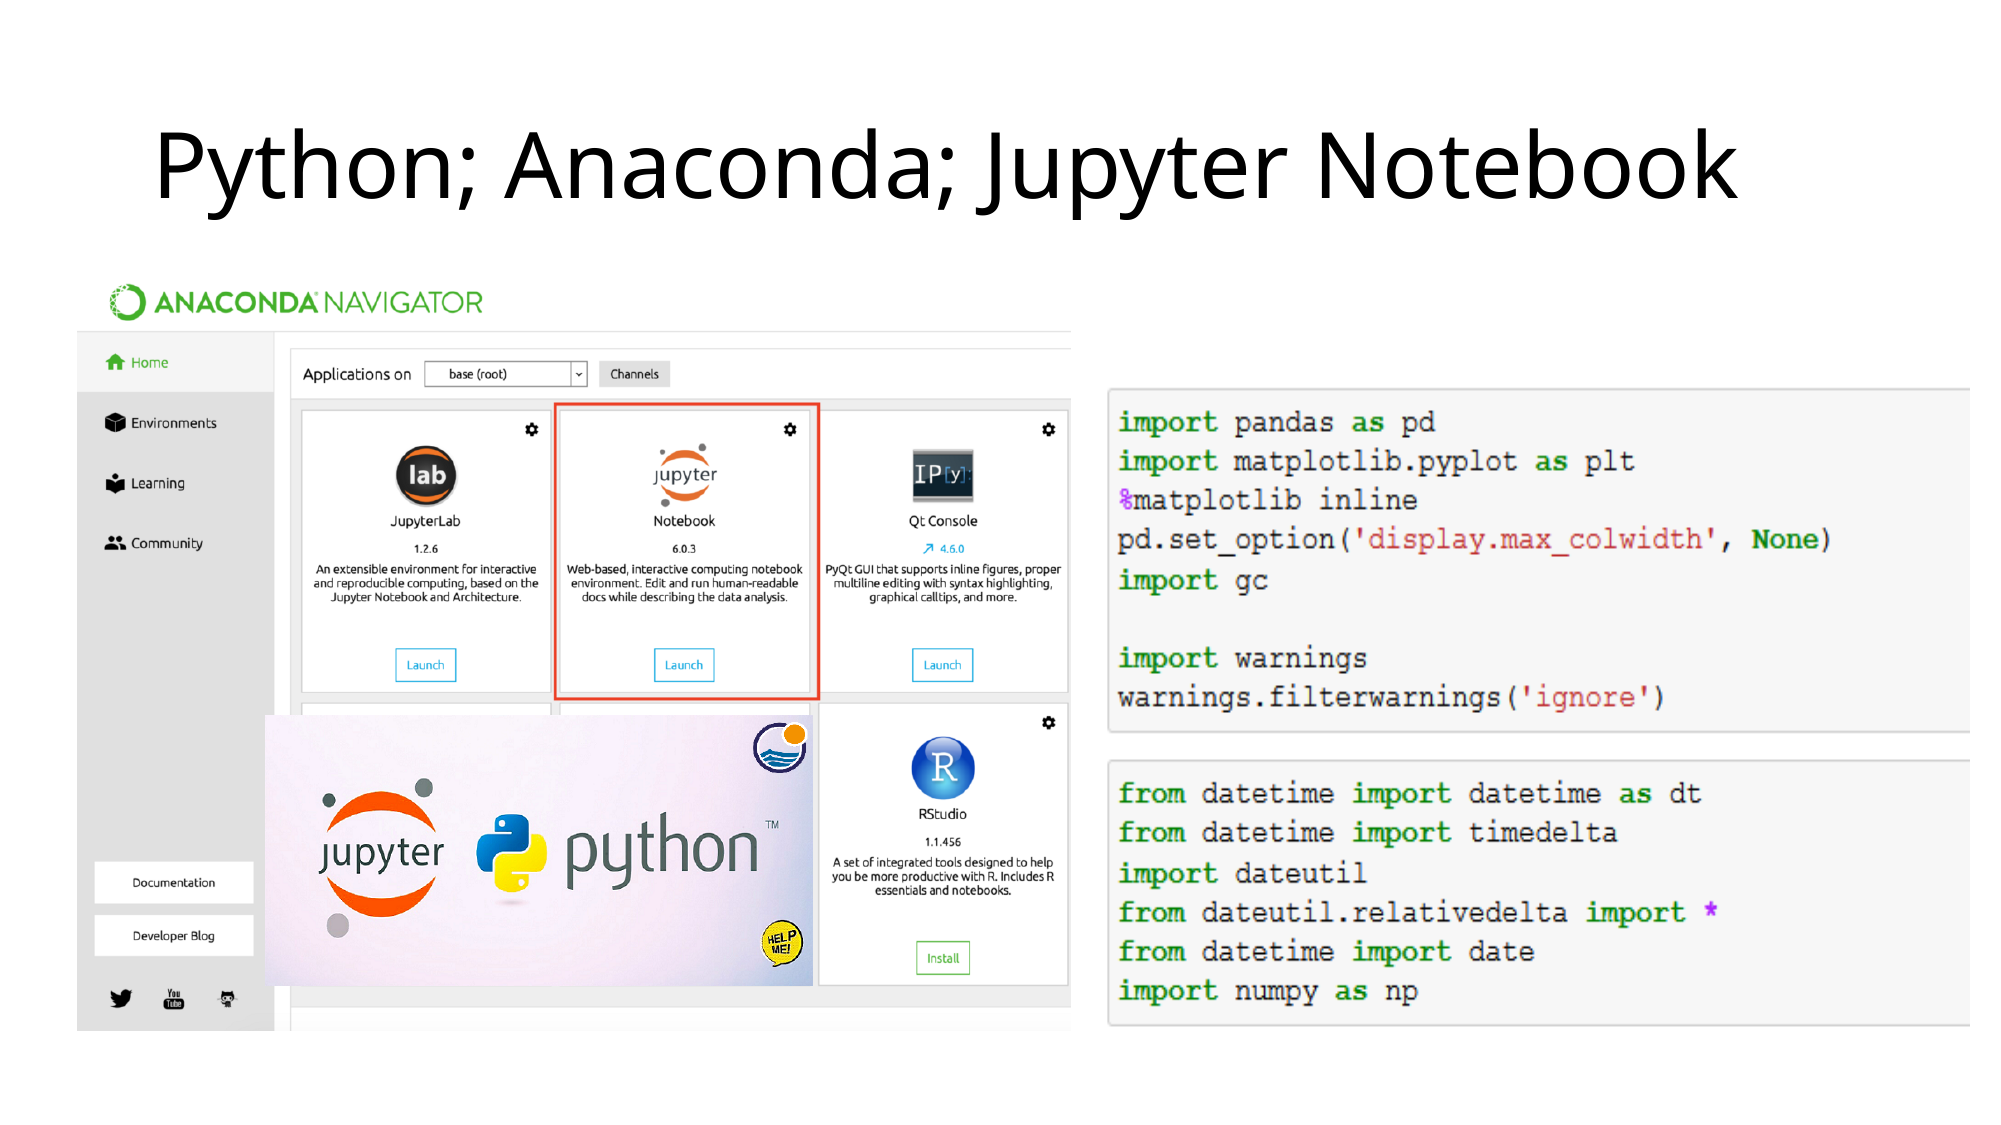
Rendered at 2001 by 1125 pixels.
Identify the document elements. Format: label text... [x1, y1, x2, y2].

picture [77, 277, 1071, 1031]
title Python; Anaconda; Jupyter Notebook [137, 59, 1863, 278]
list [1099, 362, 1970, 1031]
